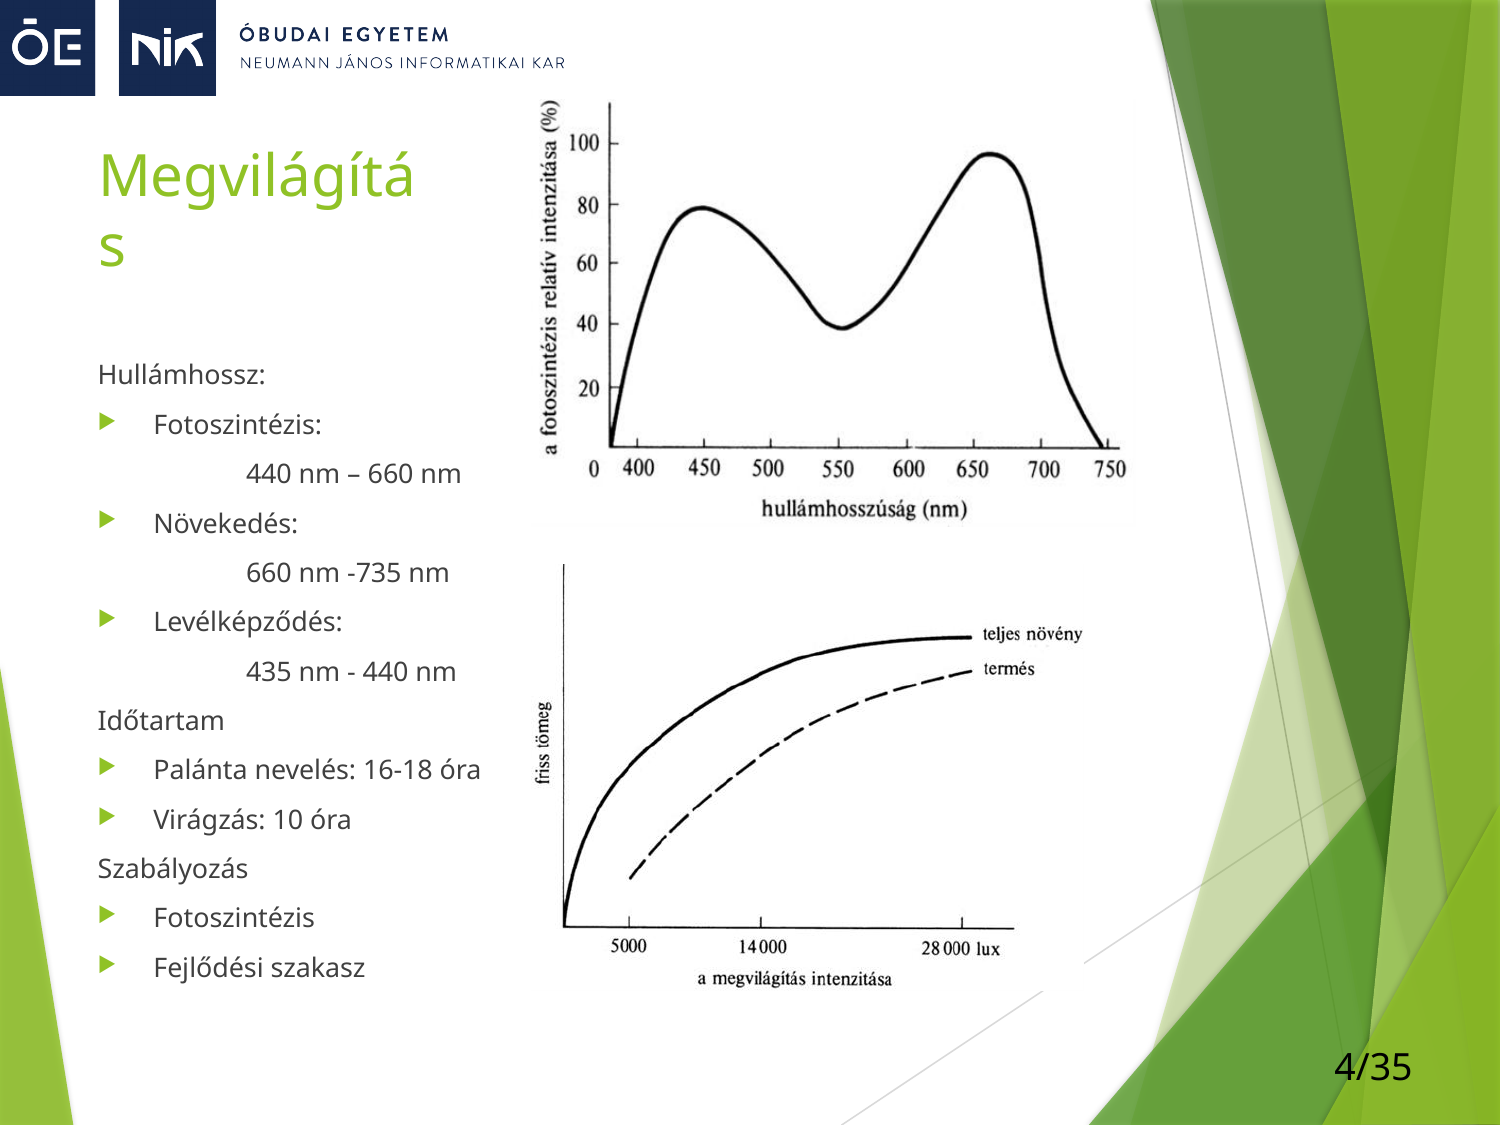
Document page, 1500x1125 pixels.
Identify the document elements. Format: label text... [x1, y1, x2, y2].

picture [0, 0, 564, 96]
picture [530, 563, 1085, 992]
list Hullámhossz: Fotoszintézis: 440 nm – 660 nm Növekedés: 660 nm -735 nm Levélképződés: 435 nm - 440 nm Időtartam Palánta nevelés: 16-18 óra Virágzás: 10 óra Szabályozás Fotoszintézis Fejlődési szakasz [82, 354, 502, 992]
title Megvilágítás [83, 99, 444, 317]
picture [530, 99, 1137, 528]
